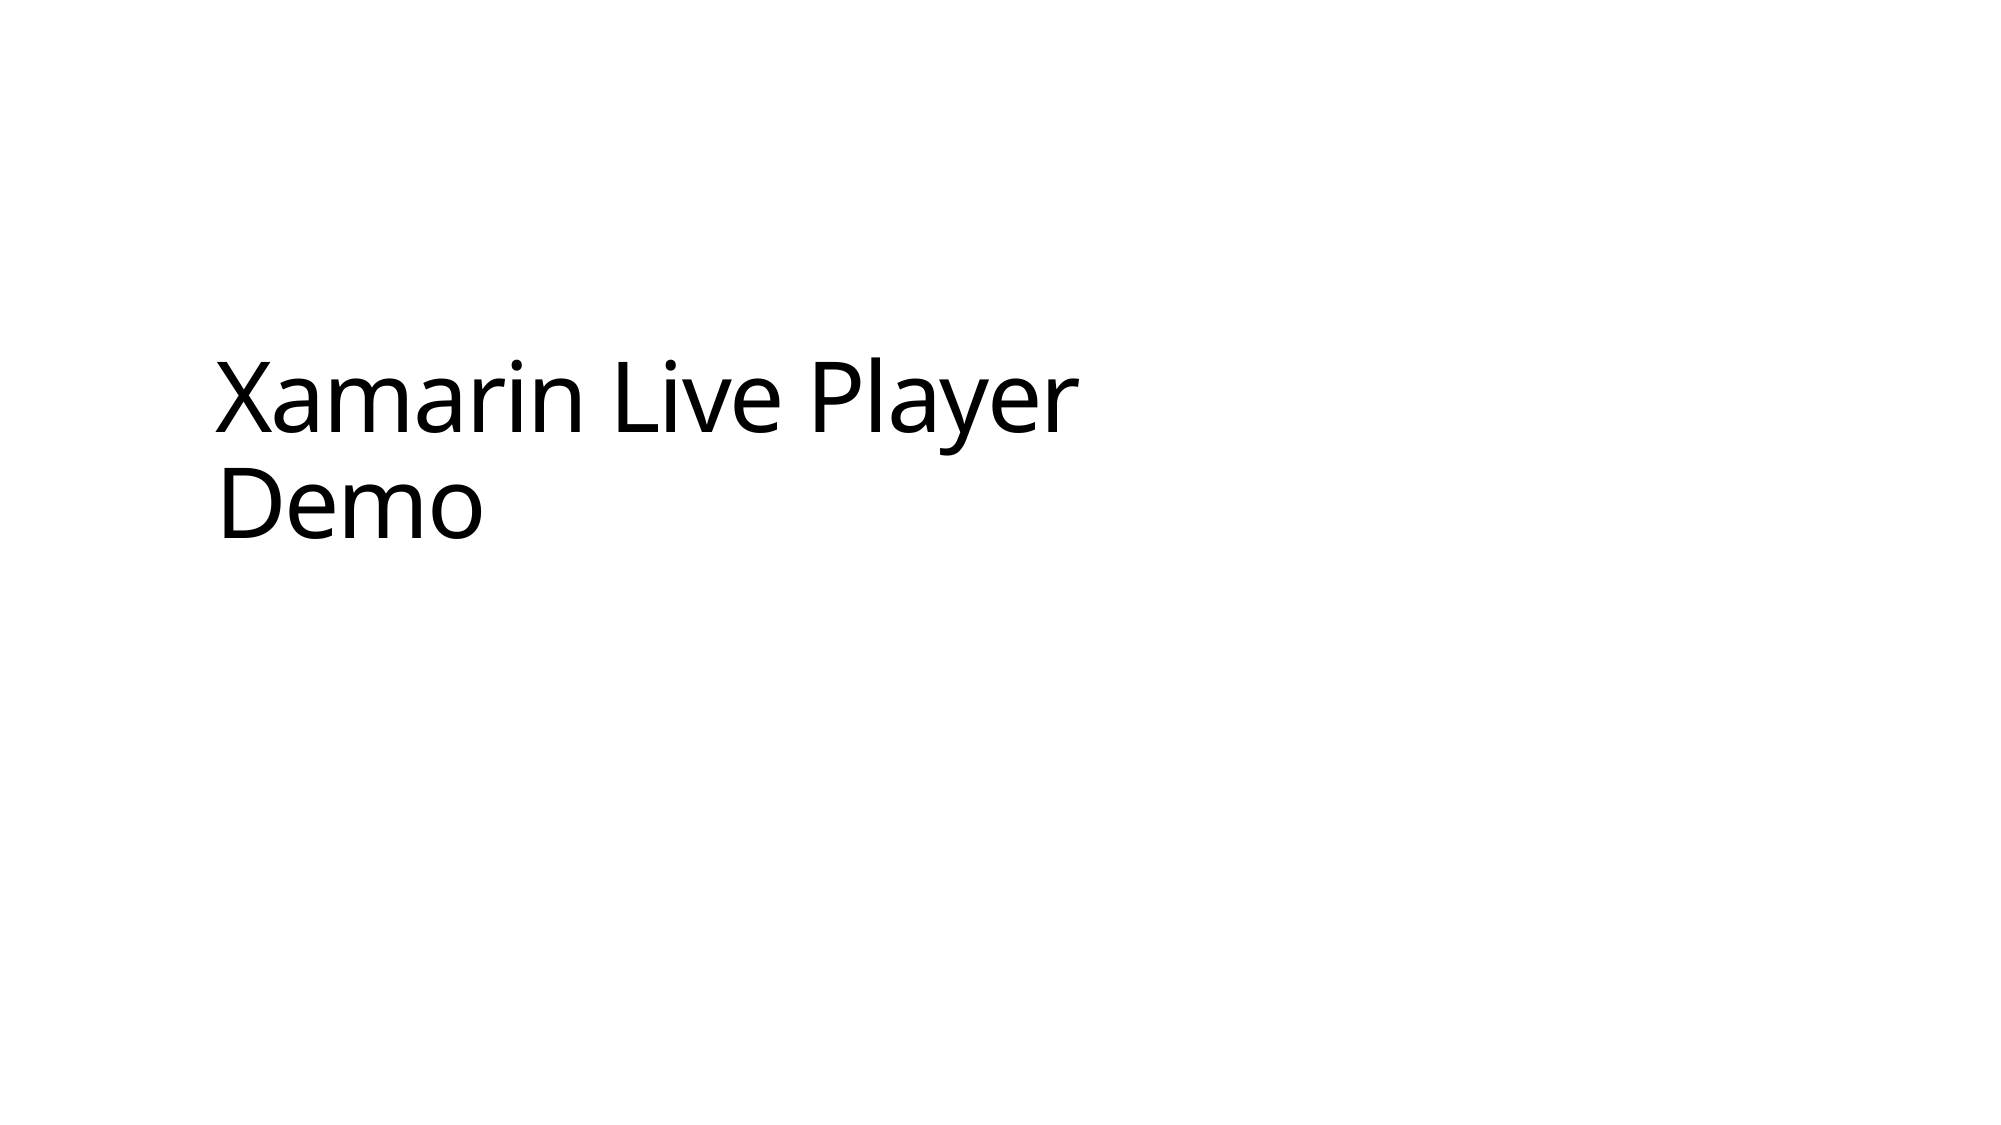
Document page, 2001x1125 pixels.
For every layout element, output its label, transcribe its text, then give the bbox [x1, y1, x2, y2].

title Xamarin Live Player Demo [191, 332, 1171, 793]
